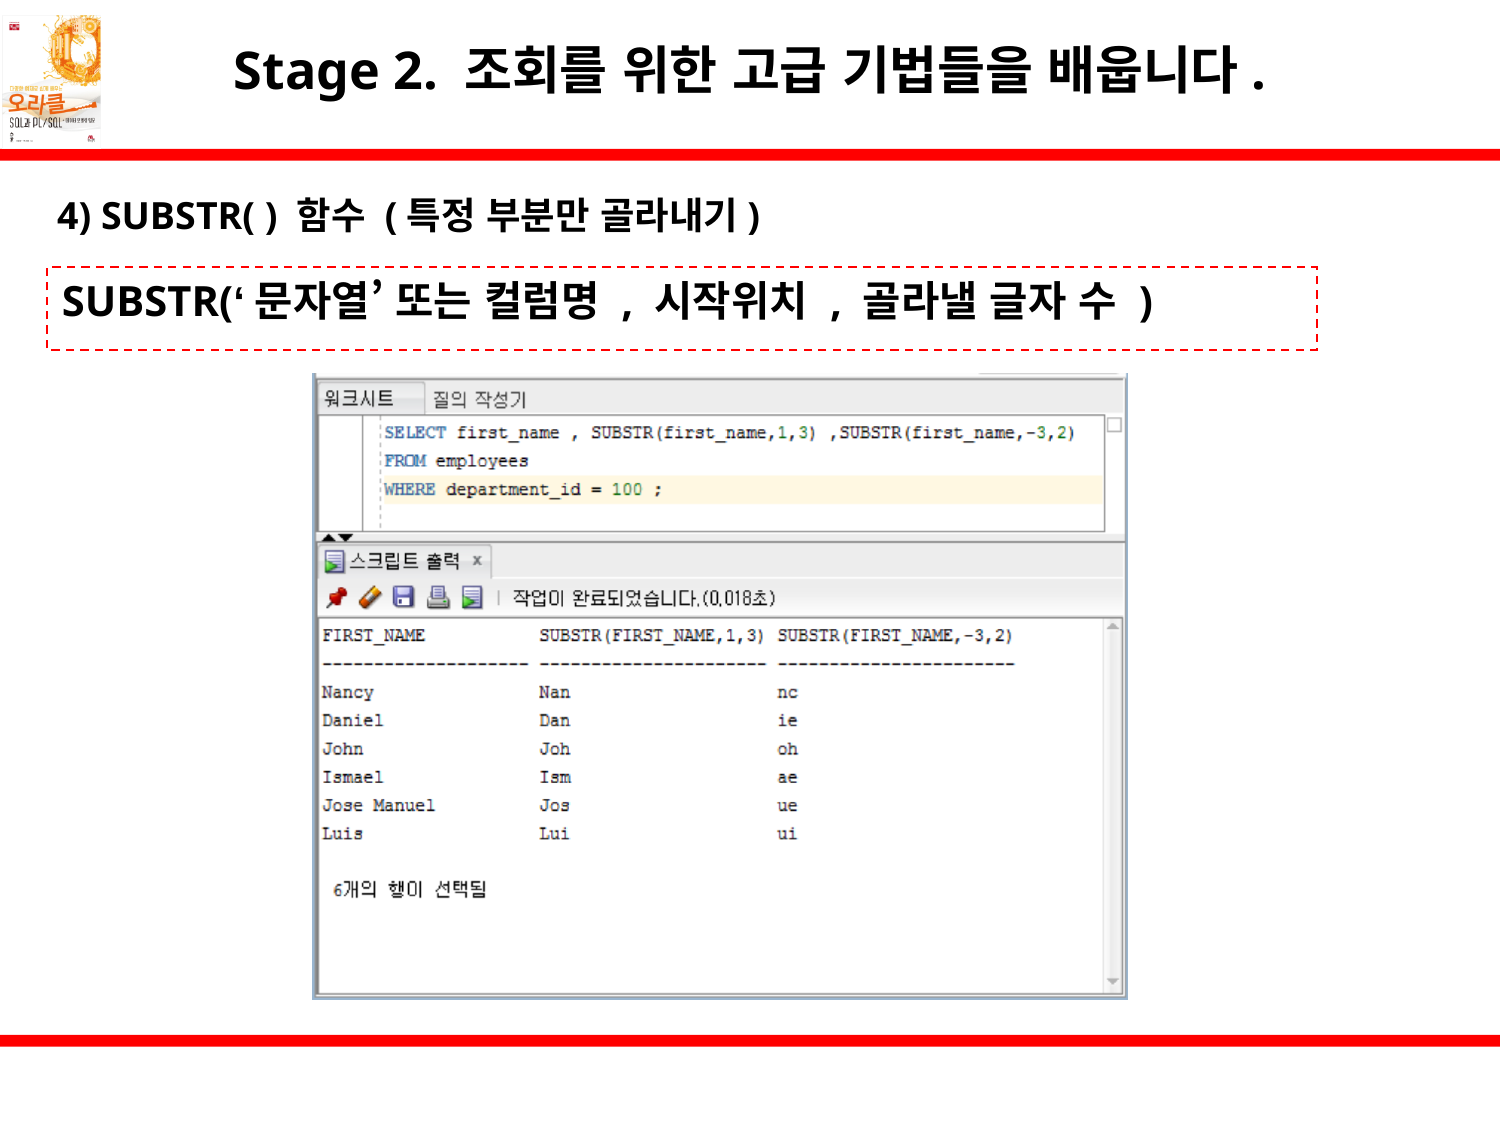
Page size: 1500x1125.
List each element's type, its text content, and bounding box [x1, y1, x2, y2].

title Stage 2. 조회를 위한 고급 기법들을 배웁니다. [112, 0, 1388, 190]
picture [312, 373, 1129, 1000]
text_box [0, 1033, 1500, 1049]
text_box SUBSTR(‘문자열’ 또는 컬럼명 , 시작위치 , 골라낼 글자 수 ) [46, 267, 1317, 350]
text_box [0, 147, 112, 163]
text_box 4) SUBSTR( ) 함수 (특정 부분만 골라내기) [42, 184, 775, 245]
picture [1, 14, 101, 150]
text_box [1388, 147, 1500, 163]
